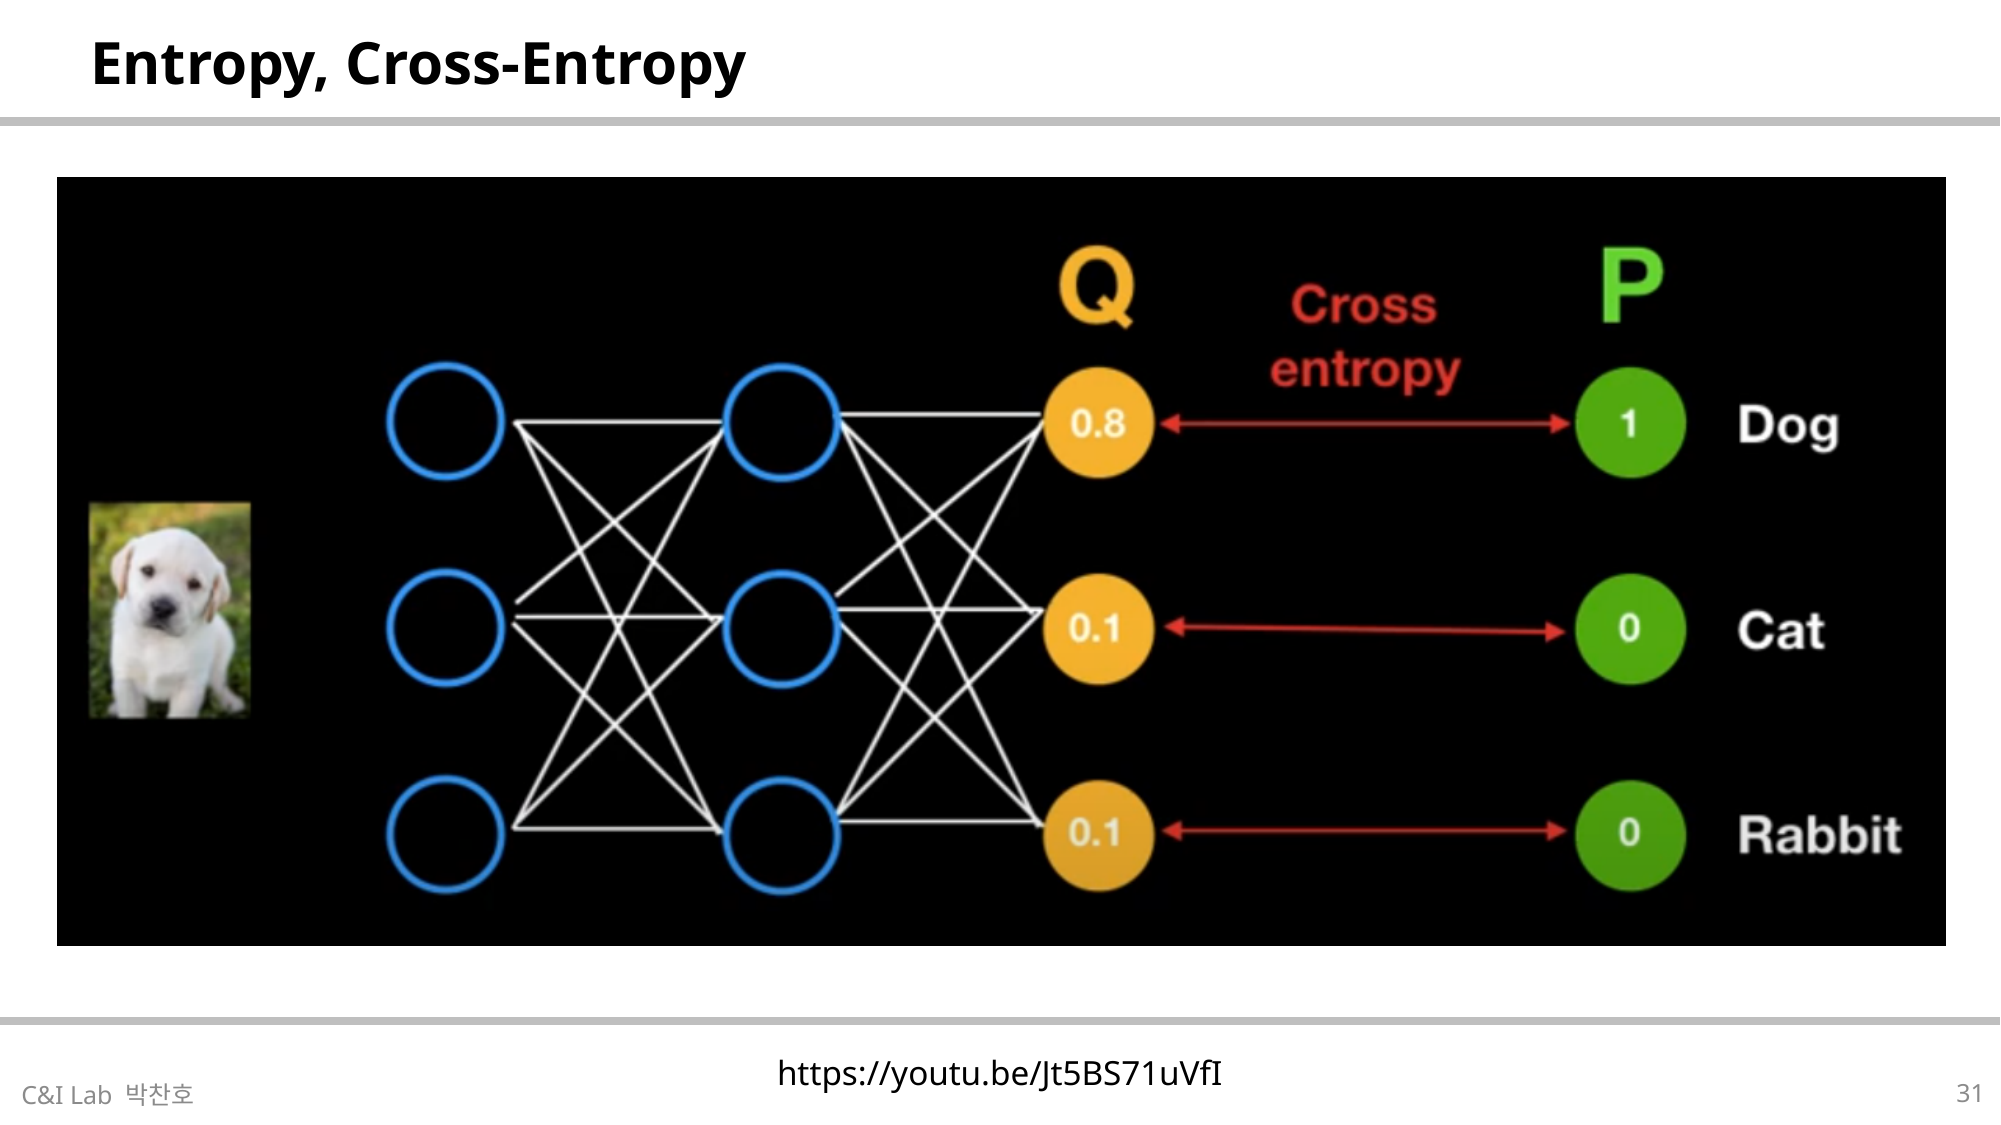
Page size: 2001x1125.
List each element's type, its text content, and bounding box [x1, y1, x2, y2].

picture [57, 177, 1946, 946]
slide_number 31 [1890, 1065, 2000, 1125]
table_header https://youtu.be/Jt5BS71uVfI [0, 1025, 2000, 1125]
footer C&I Lab 박찬호 [0, 1065, 216, 1125]
table_header Entropy, Cross-Entropy [0, 2, 2000, 117]
